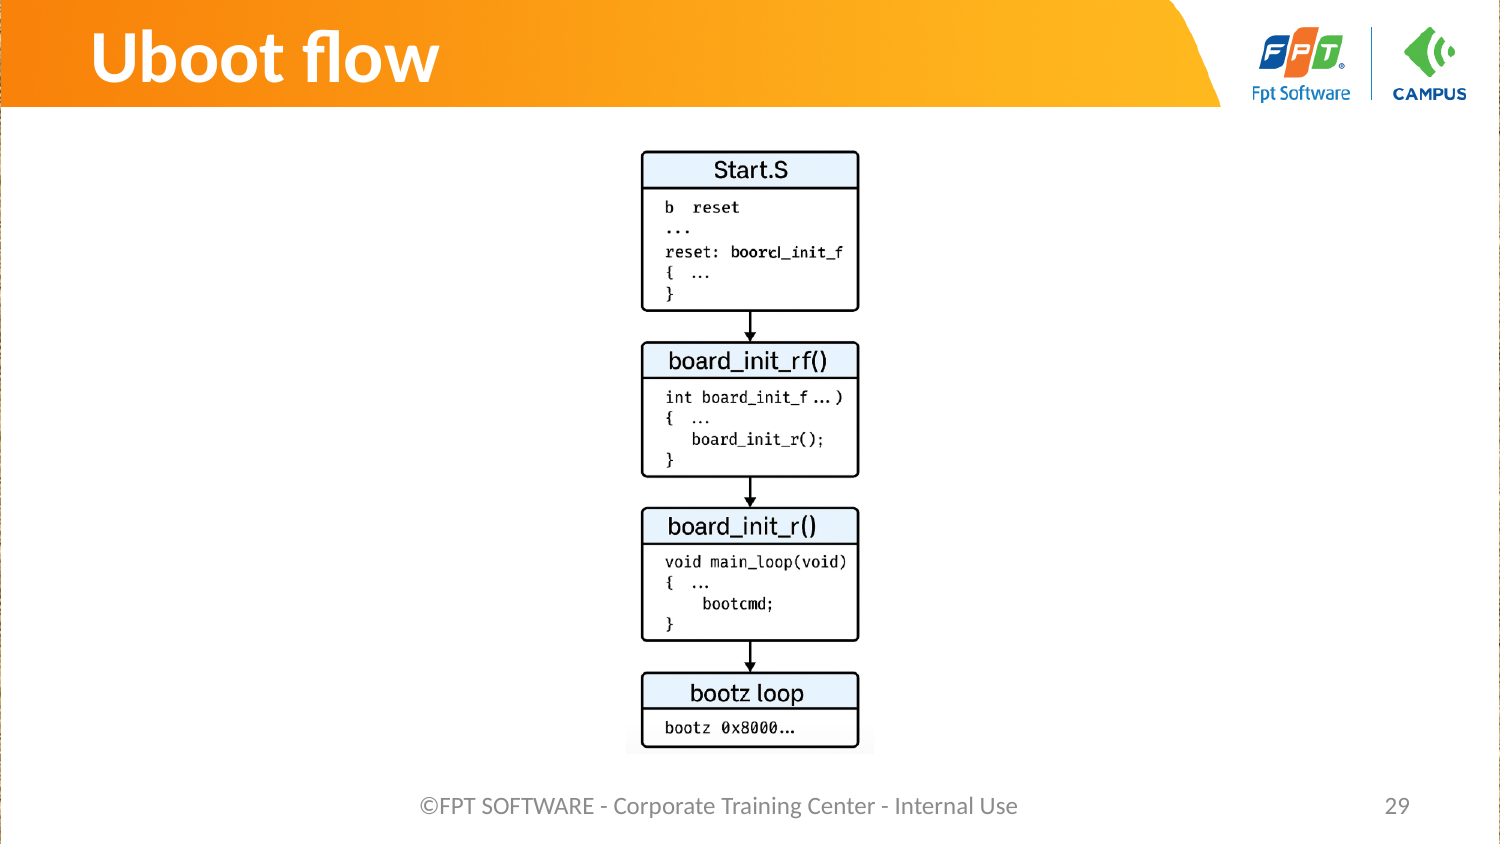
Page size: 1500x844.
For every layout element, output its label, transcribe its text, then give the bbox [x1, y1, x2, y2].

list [626, 142, 874, 754]
slide_number 29 [1074, 782, 1425, 827]
title Uboot flow [75, 0, 1176, 106]
footer ©FPT SOFTWARE - Corporate Training Center - Internal Use [395, 782, 1043, 827]
picture [0, 0, 1500, 844]
